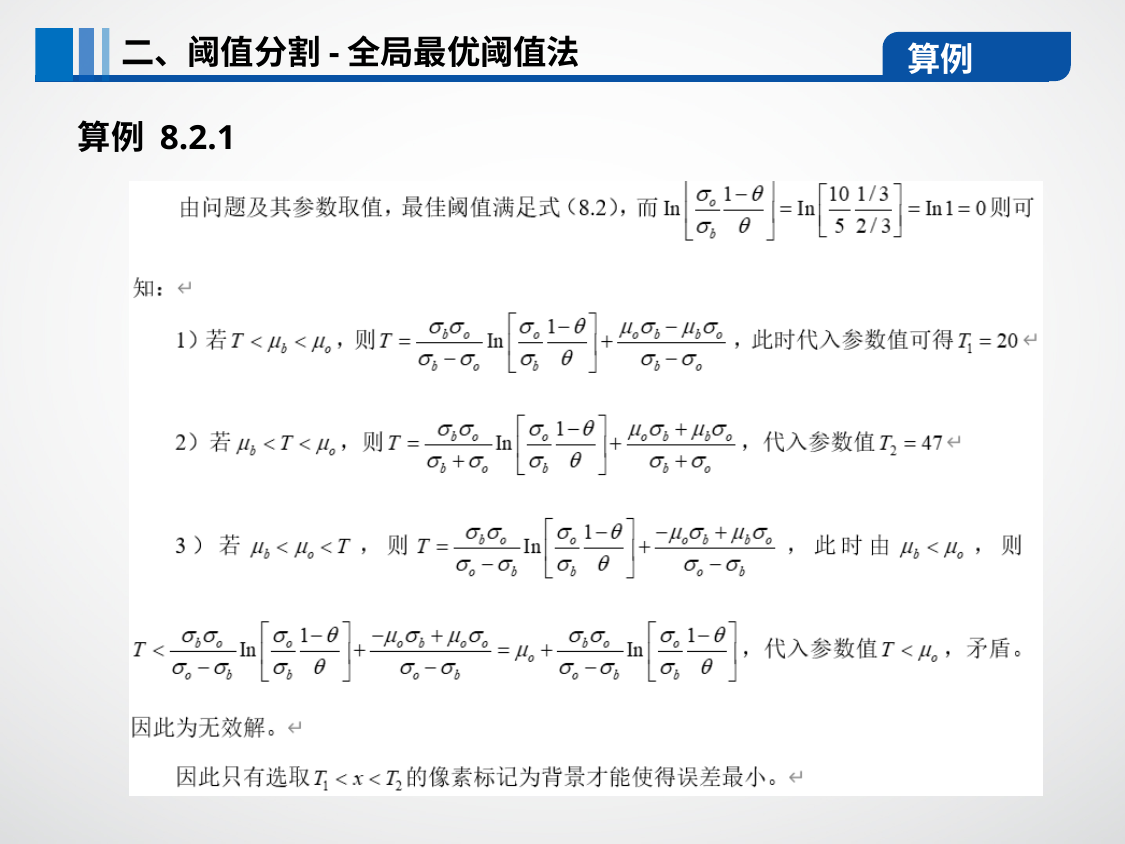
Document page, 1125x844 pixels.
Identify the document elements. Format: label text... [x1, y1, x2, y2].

picture [0, 0, 1125, 844]
text_box 二、阈值分割-全局最优阈值法 [34, 23, 667, 79]
text_box 算例 [892, 31, 1067, 86]
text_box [129, 181, 1043, 796]
text_box 算例 8.2.1 [63, 108, 276, 164]
